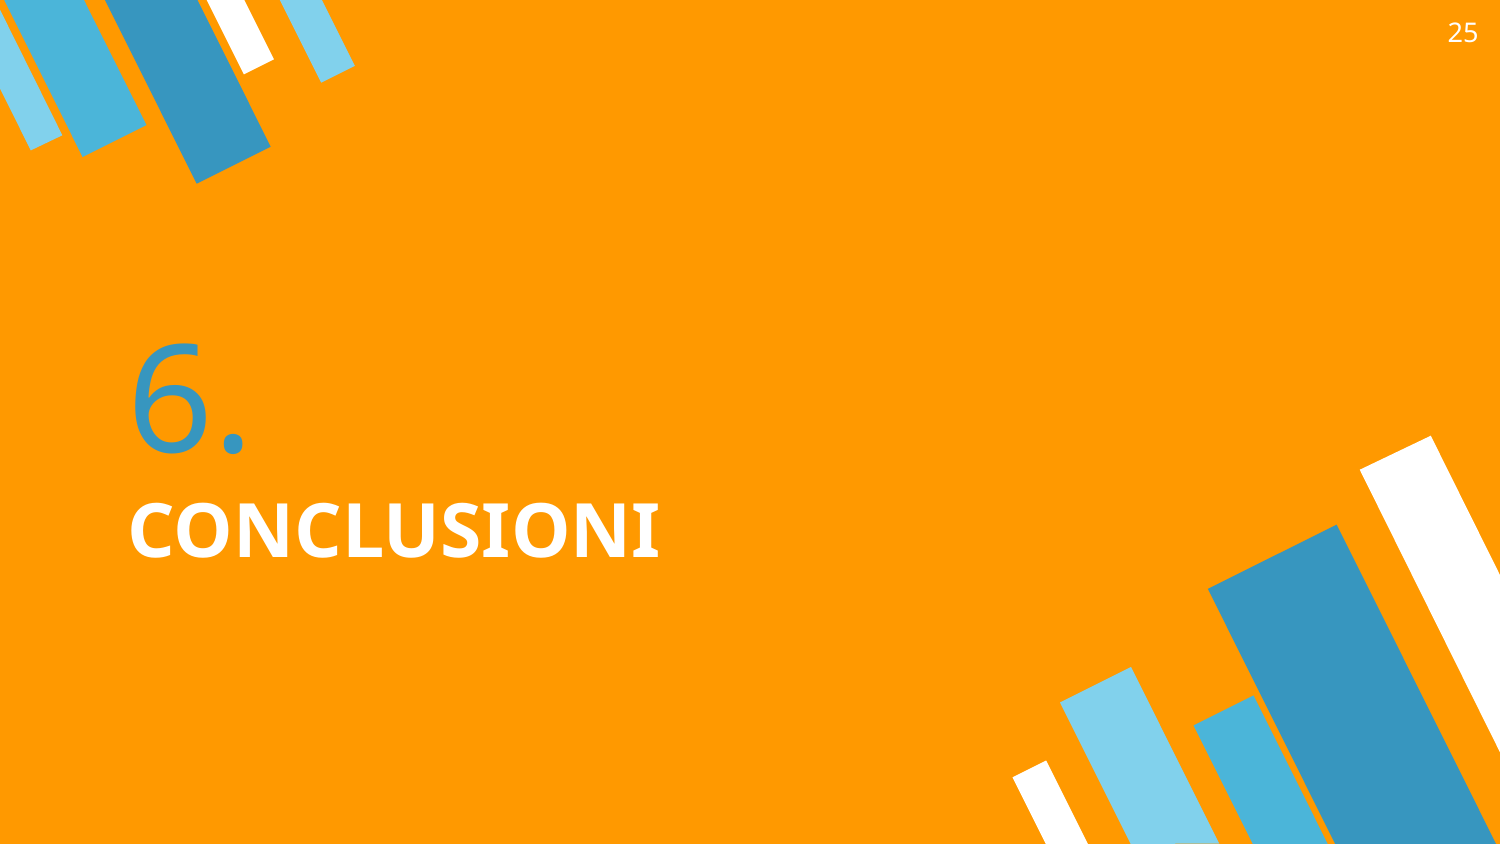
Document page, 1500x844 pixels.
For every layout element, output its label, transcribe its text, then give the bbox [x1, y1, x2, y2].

title 6. CONCLUSIONI [112, 397, 1021, 588]
slide_number 25 [1403, 0, 1494, 65]
